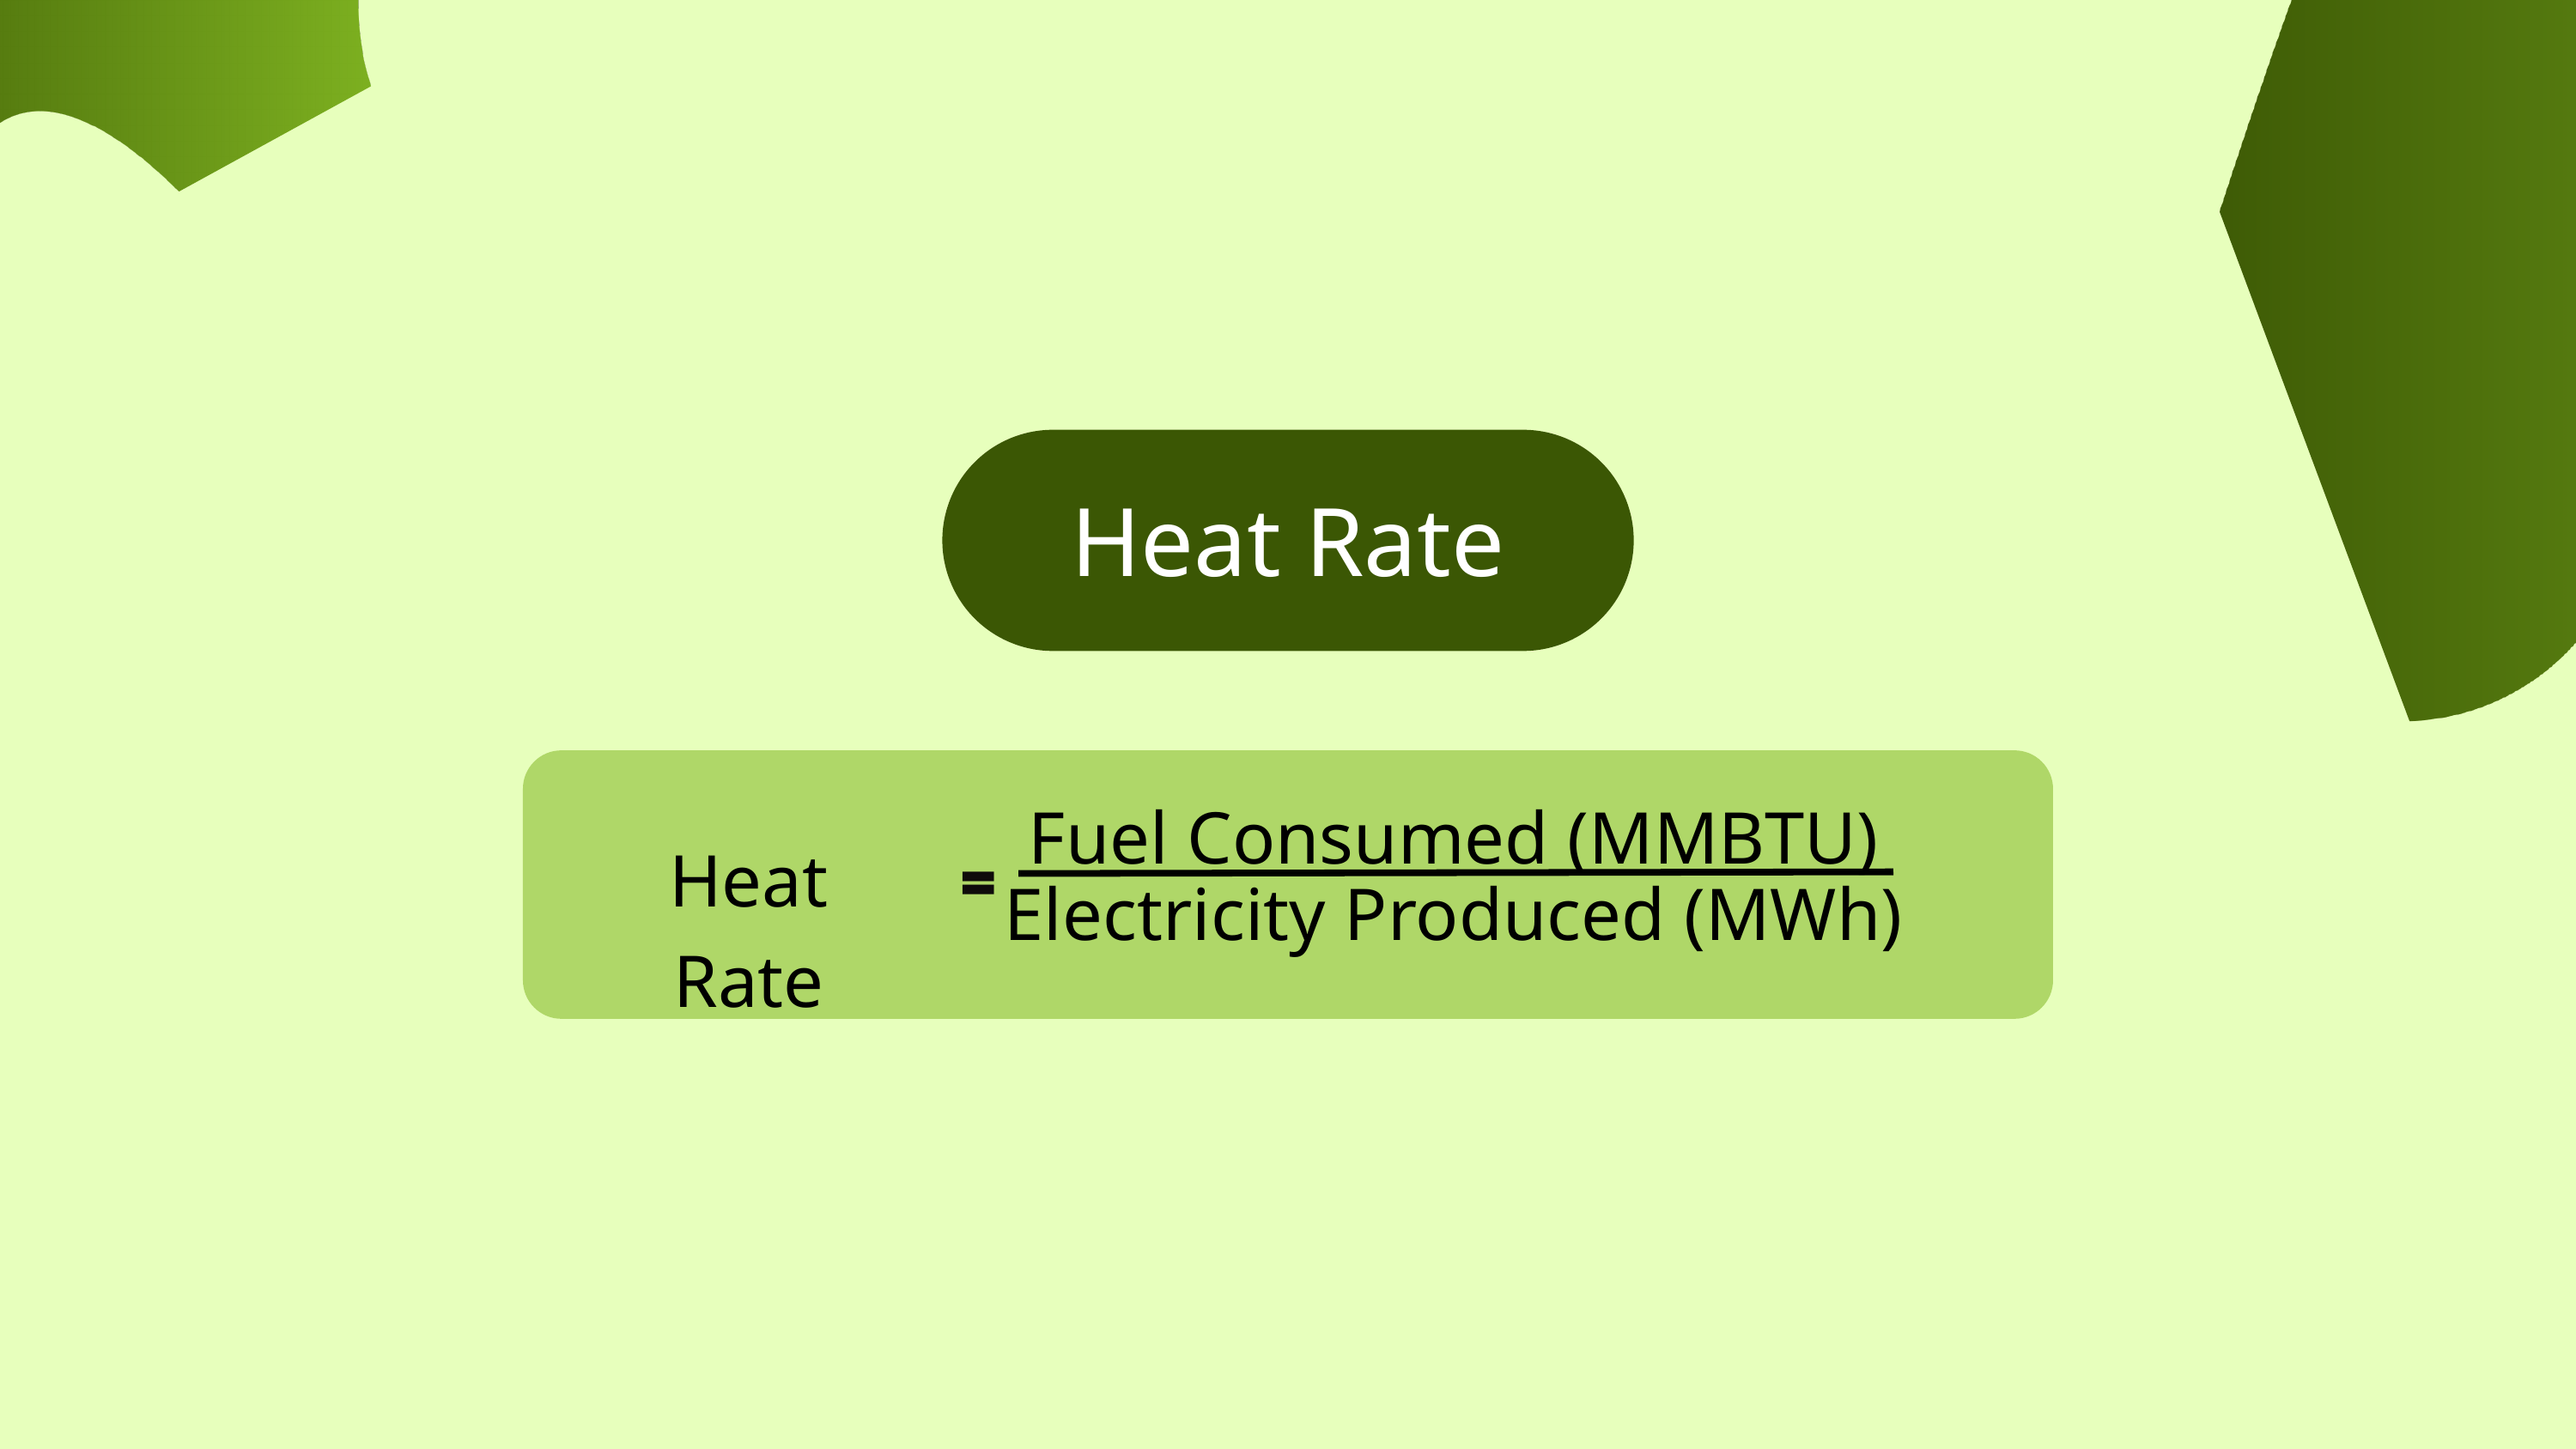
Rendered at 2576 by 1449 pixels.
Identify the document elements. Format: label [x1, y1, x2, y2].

text_box [0, 0, 489, 290]
text_box [2141, 0, 2576, 897]
text_box [942, 429, 1634, 652]
text_box [522, 749, 2054, 1020]
